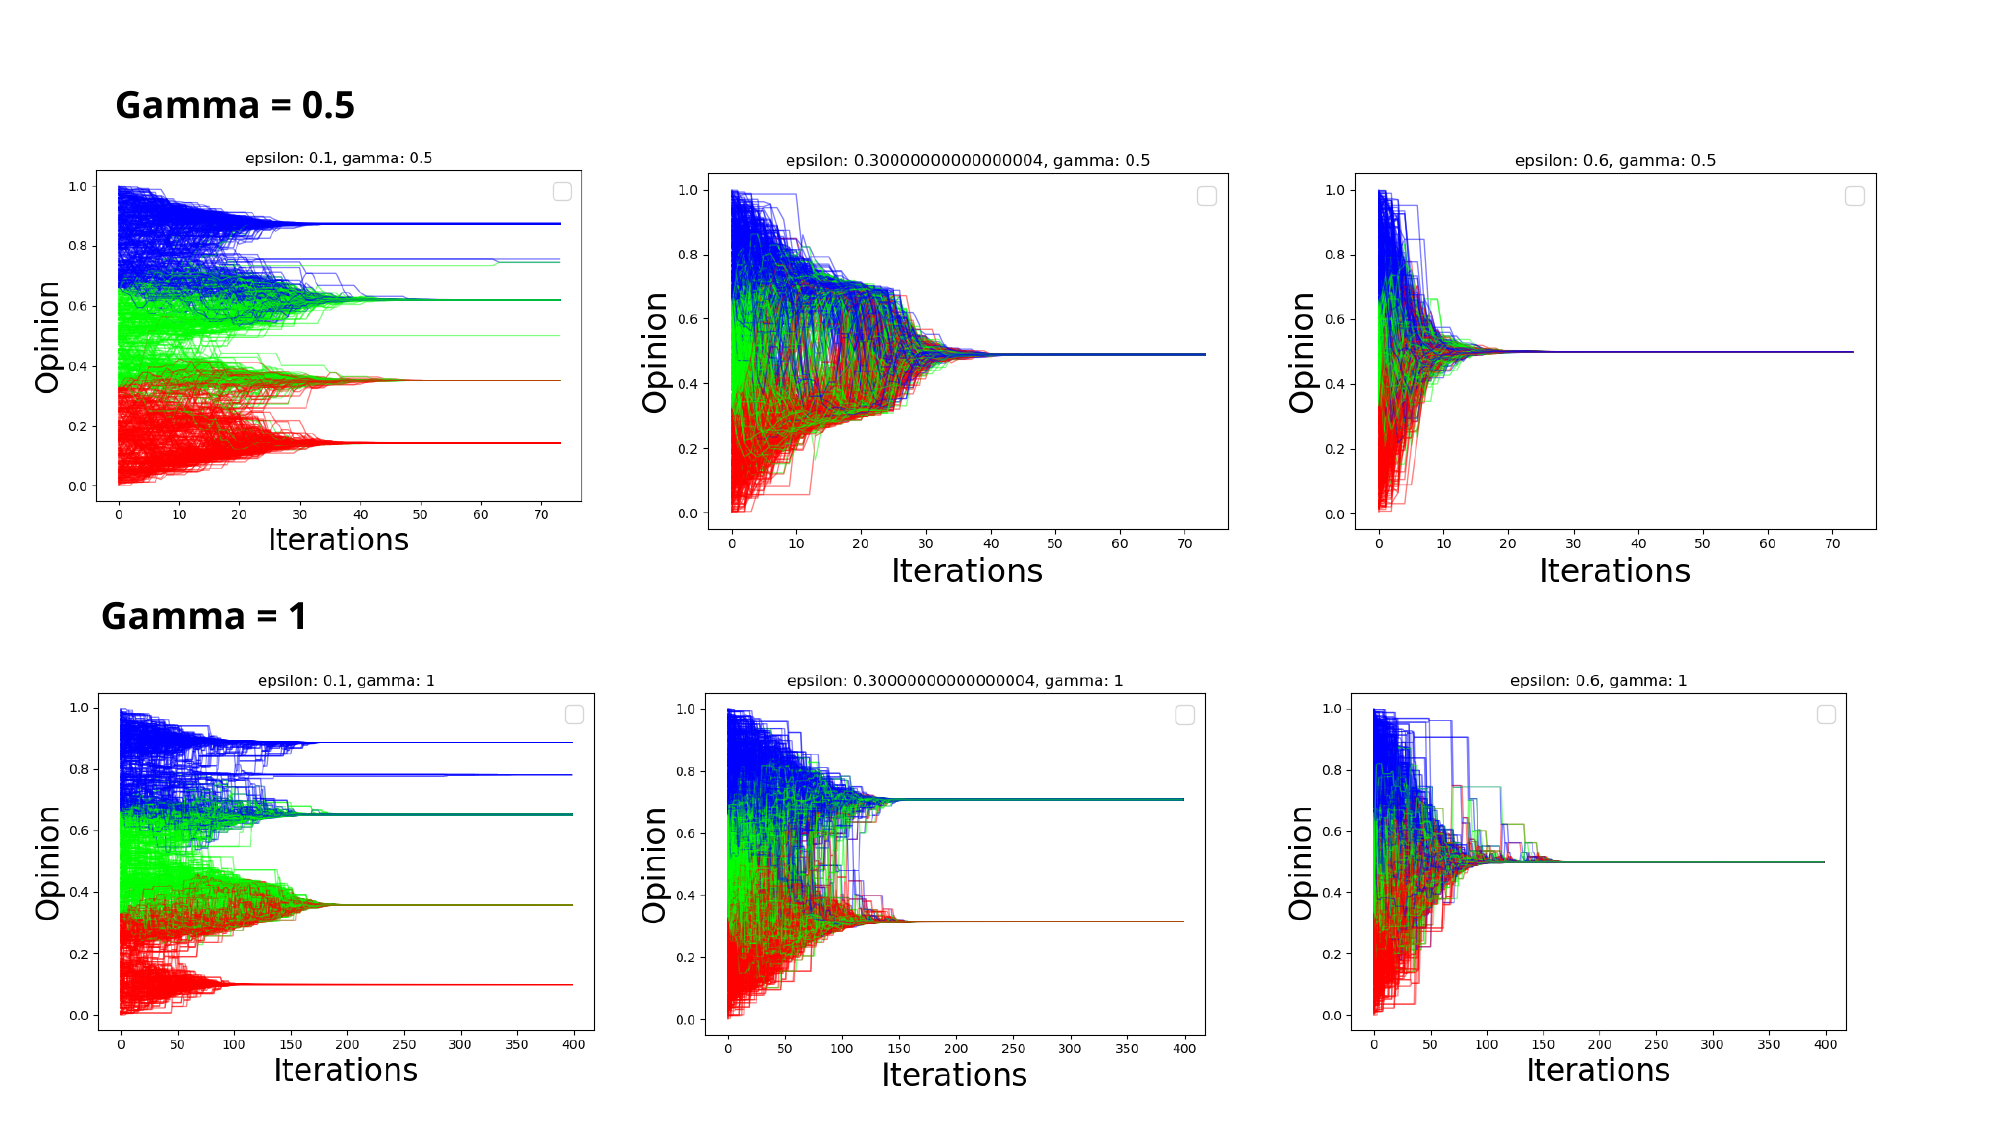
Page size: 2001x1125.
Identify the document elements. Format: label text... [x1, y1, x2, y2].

picture [1276, 143, 1885, 598]
picture [24, 143, 590, 566]
text_box Gamma = 1 [85, 584, 1030, 645]
picture [1276, 664, 1856, 1097]
picture [629, 143, 1238, 598]
text_box Gamma = 0.5 [99, 73, 1044, 134]
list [24, 664, 603, 1097]
picture [629, 664, 1215, 1102]
